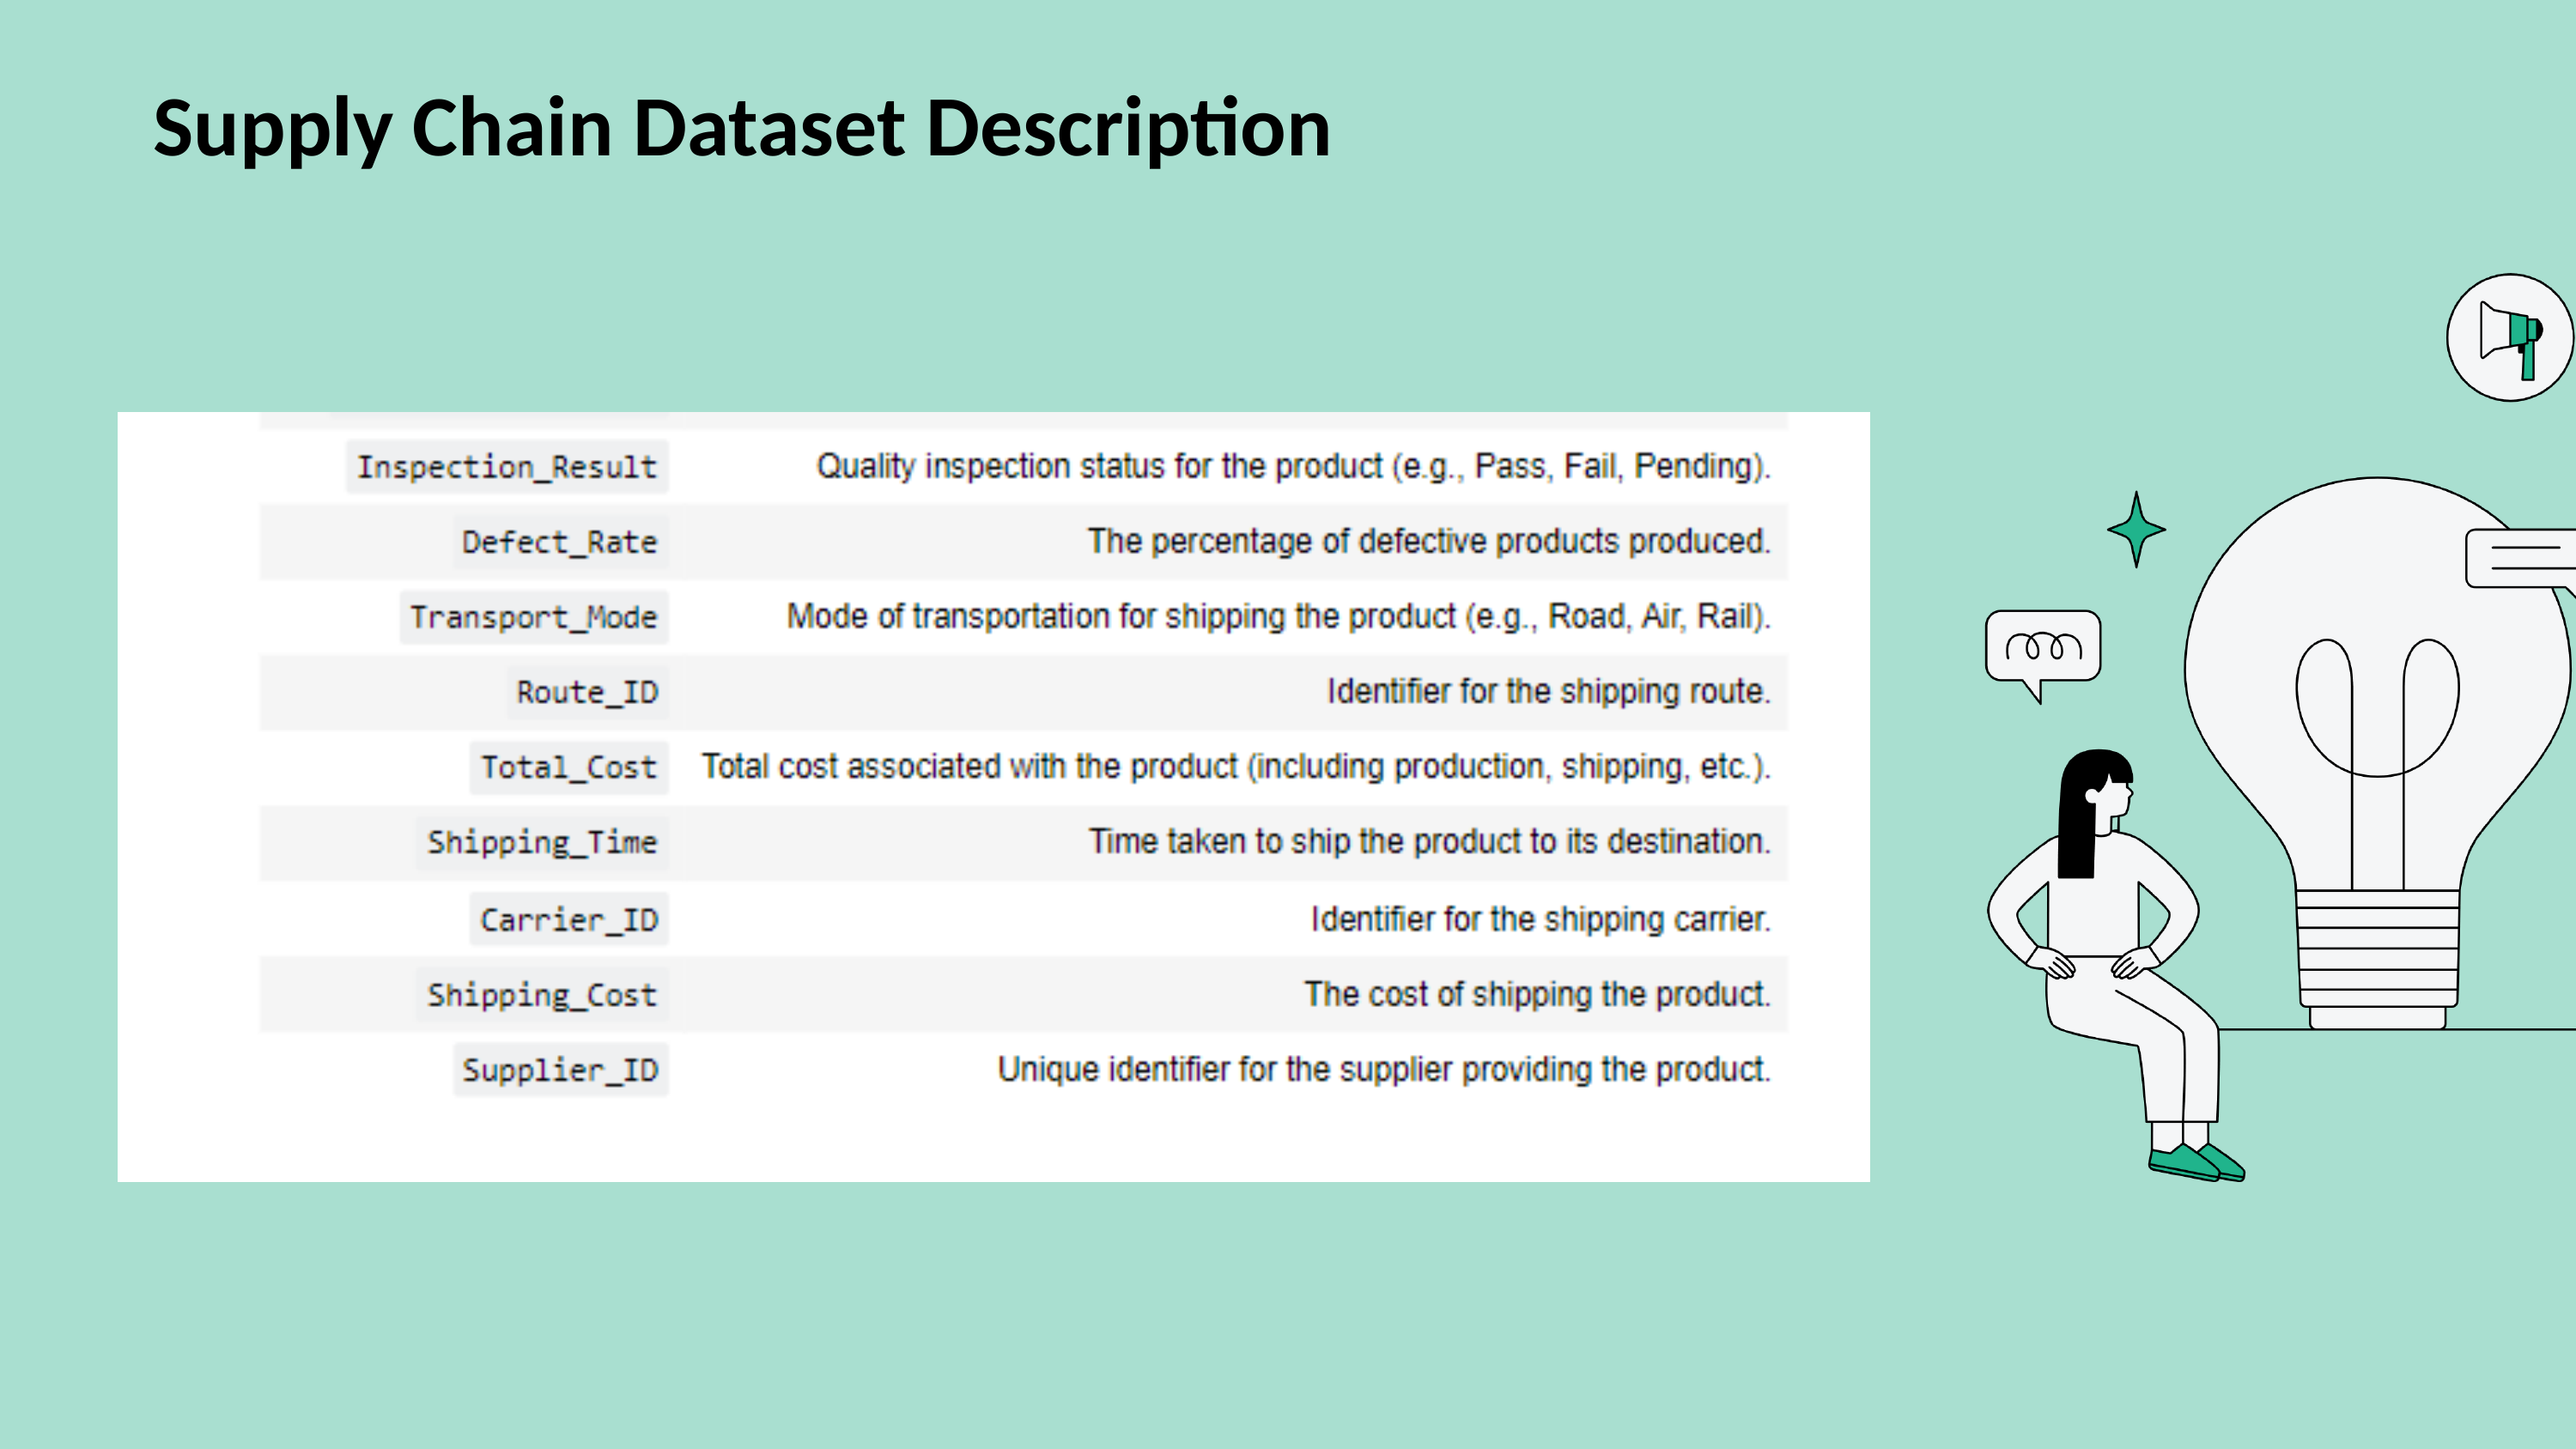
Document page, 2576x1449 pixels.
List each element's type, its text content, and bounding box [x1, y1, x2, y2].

picture [118, 412, 1871, 1182]
text_box [1984, 273, 2576, 1182]
text_box Supply Chain Dataset Description [90, 64, 1416, 261]
